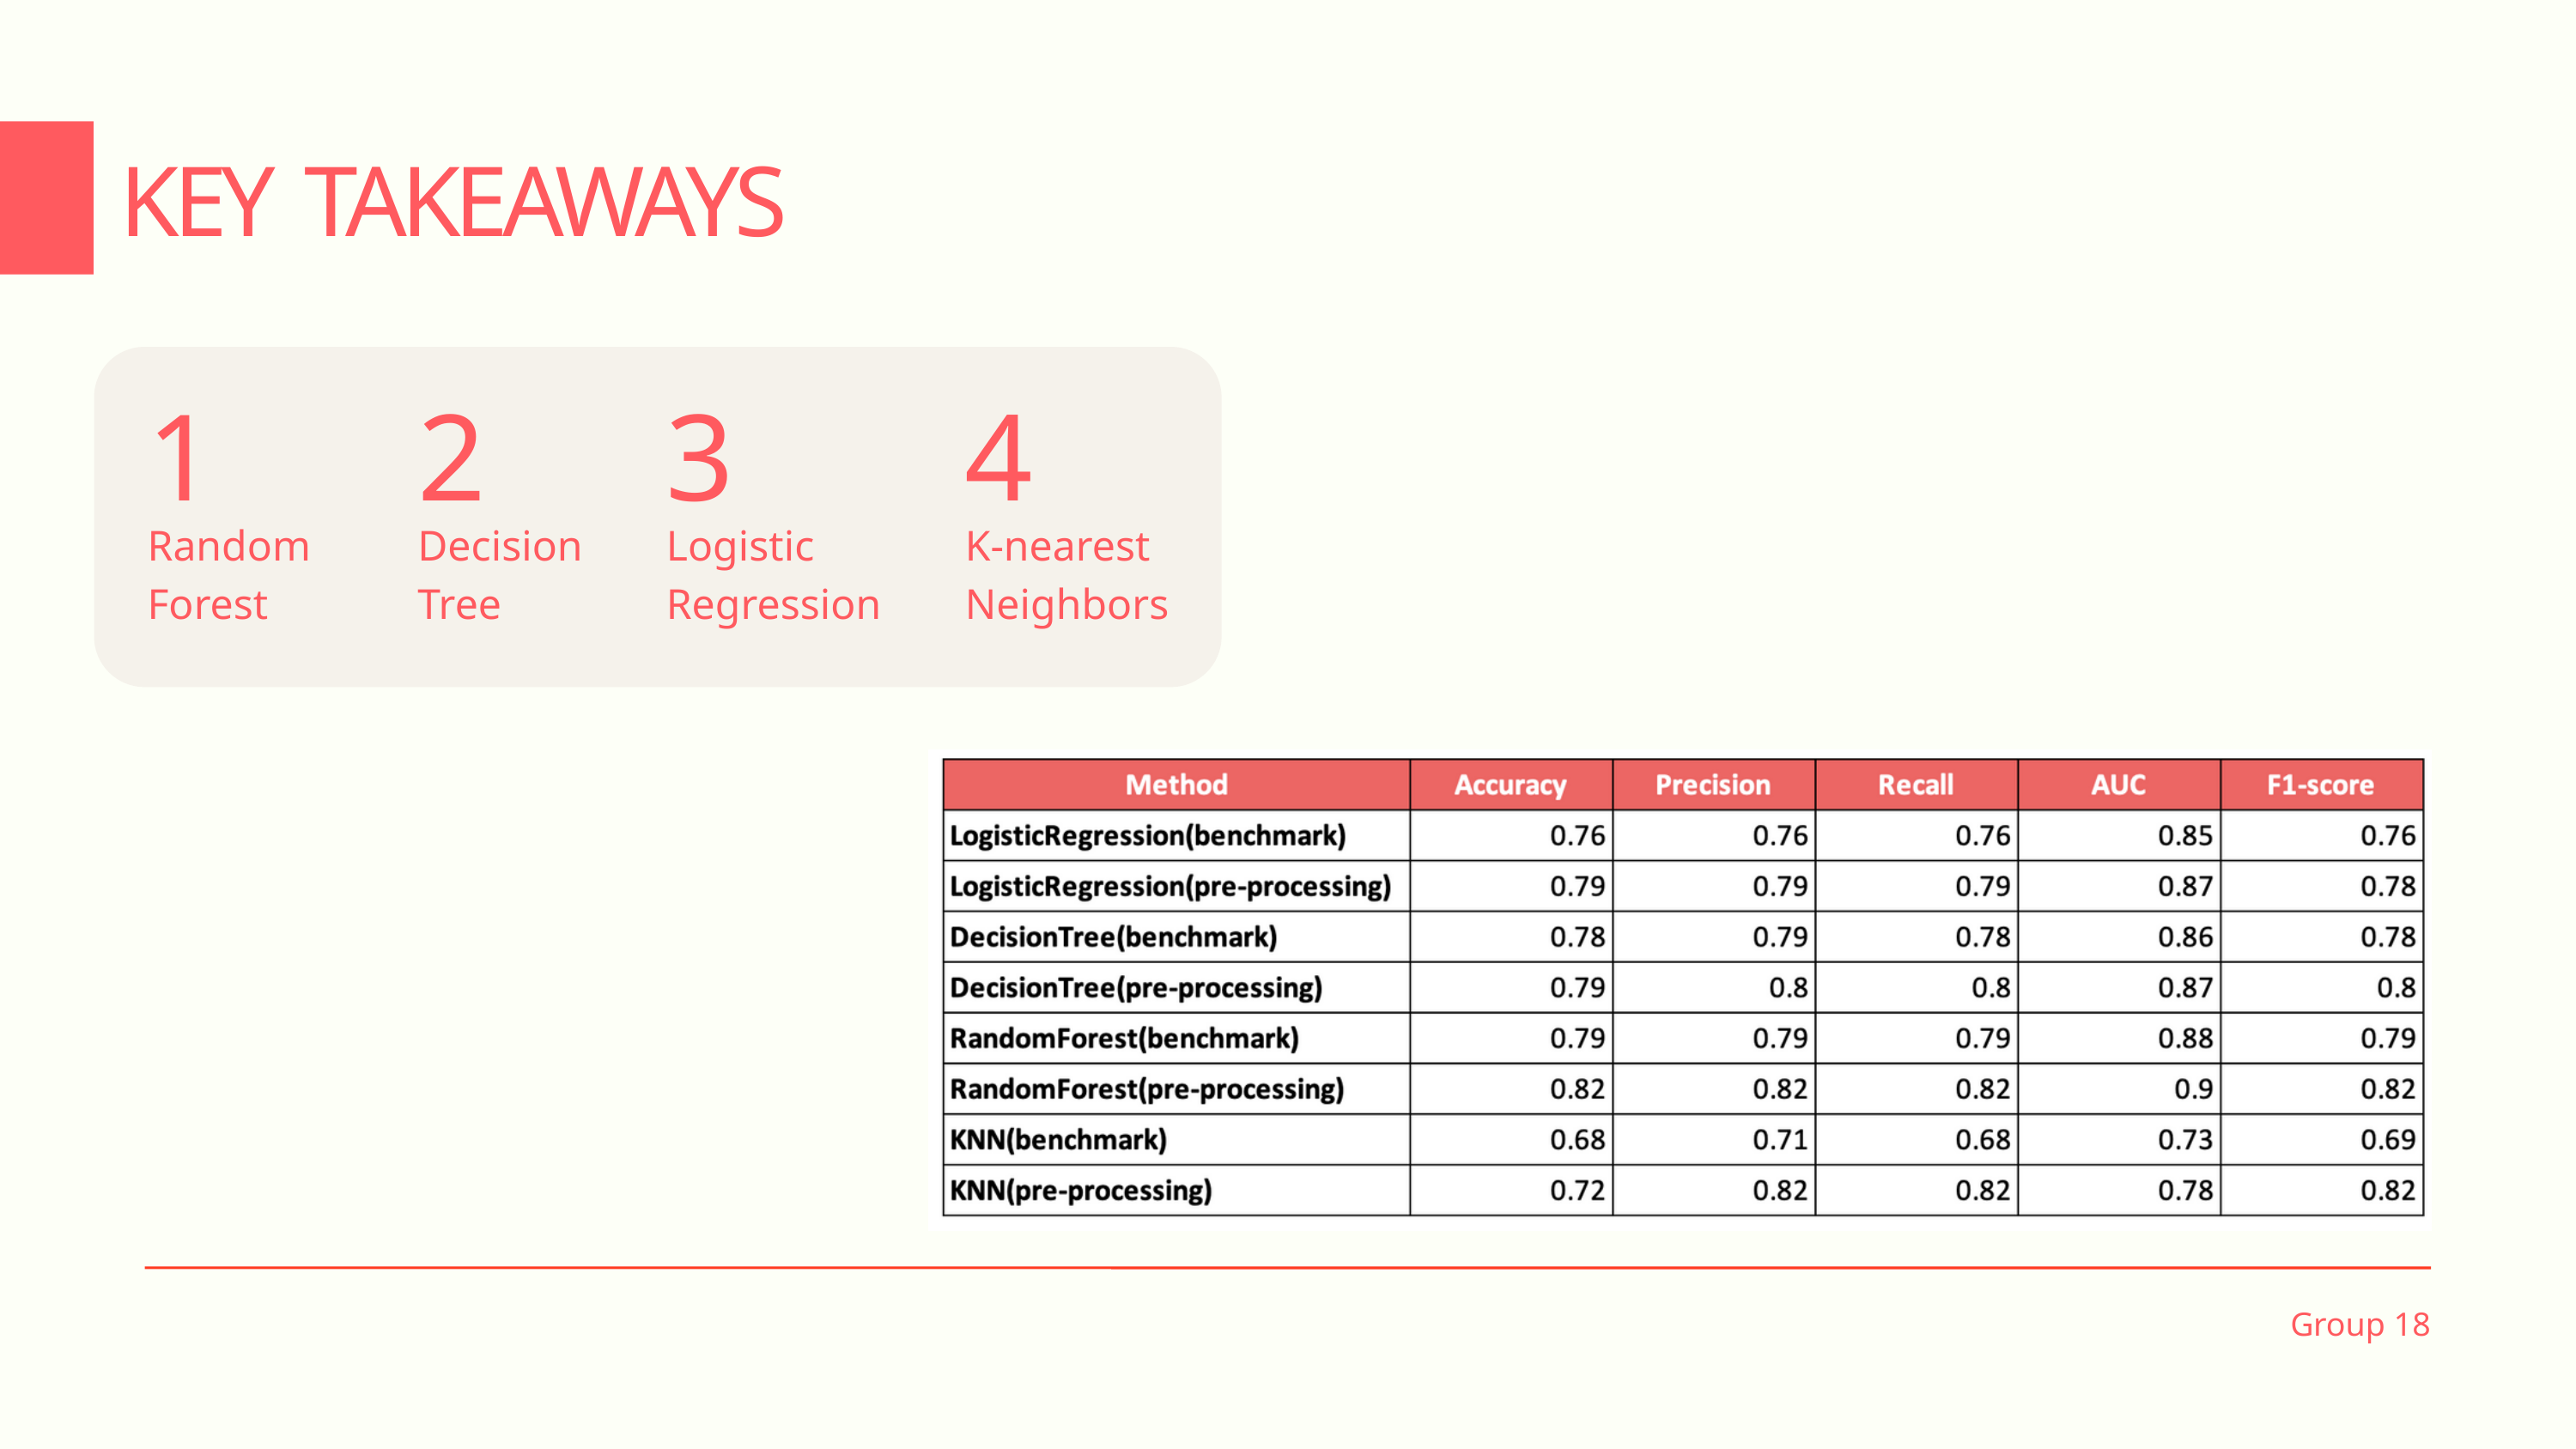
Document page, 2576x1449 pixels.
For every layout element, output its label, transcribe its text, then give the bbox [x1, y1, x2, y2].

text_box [94, 346, 1222, 688]
text_box KEY TAKEAWAYS [119, 155, 1539, 258]
picture [928, 749, 2432, 1232]
text_box Group 18 [1564, 1290, 2432, 1343]
text_box [0, 121, 94, 275]
